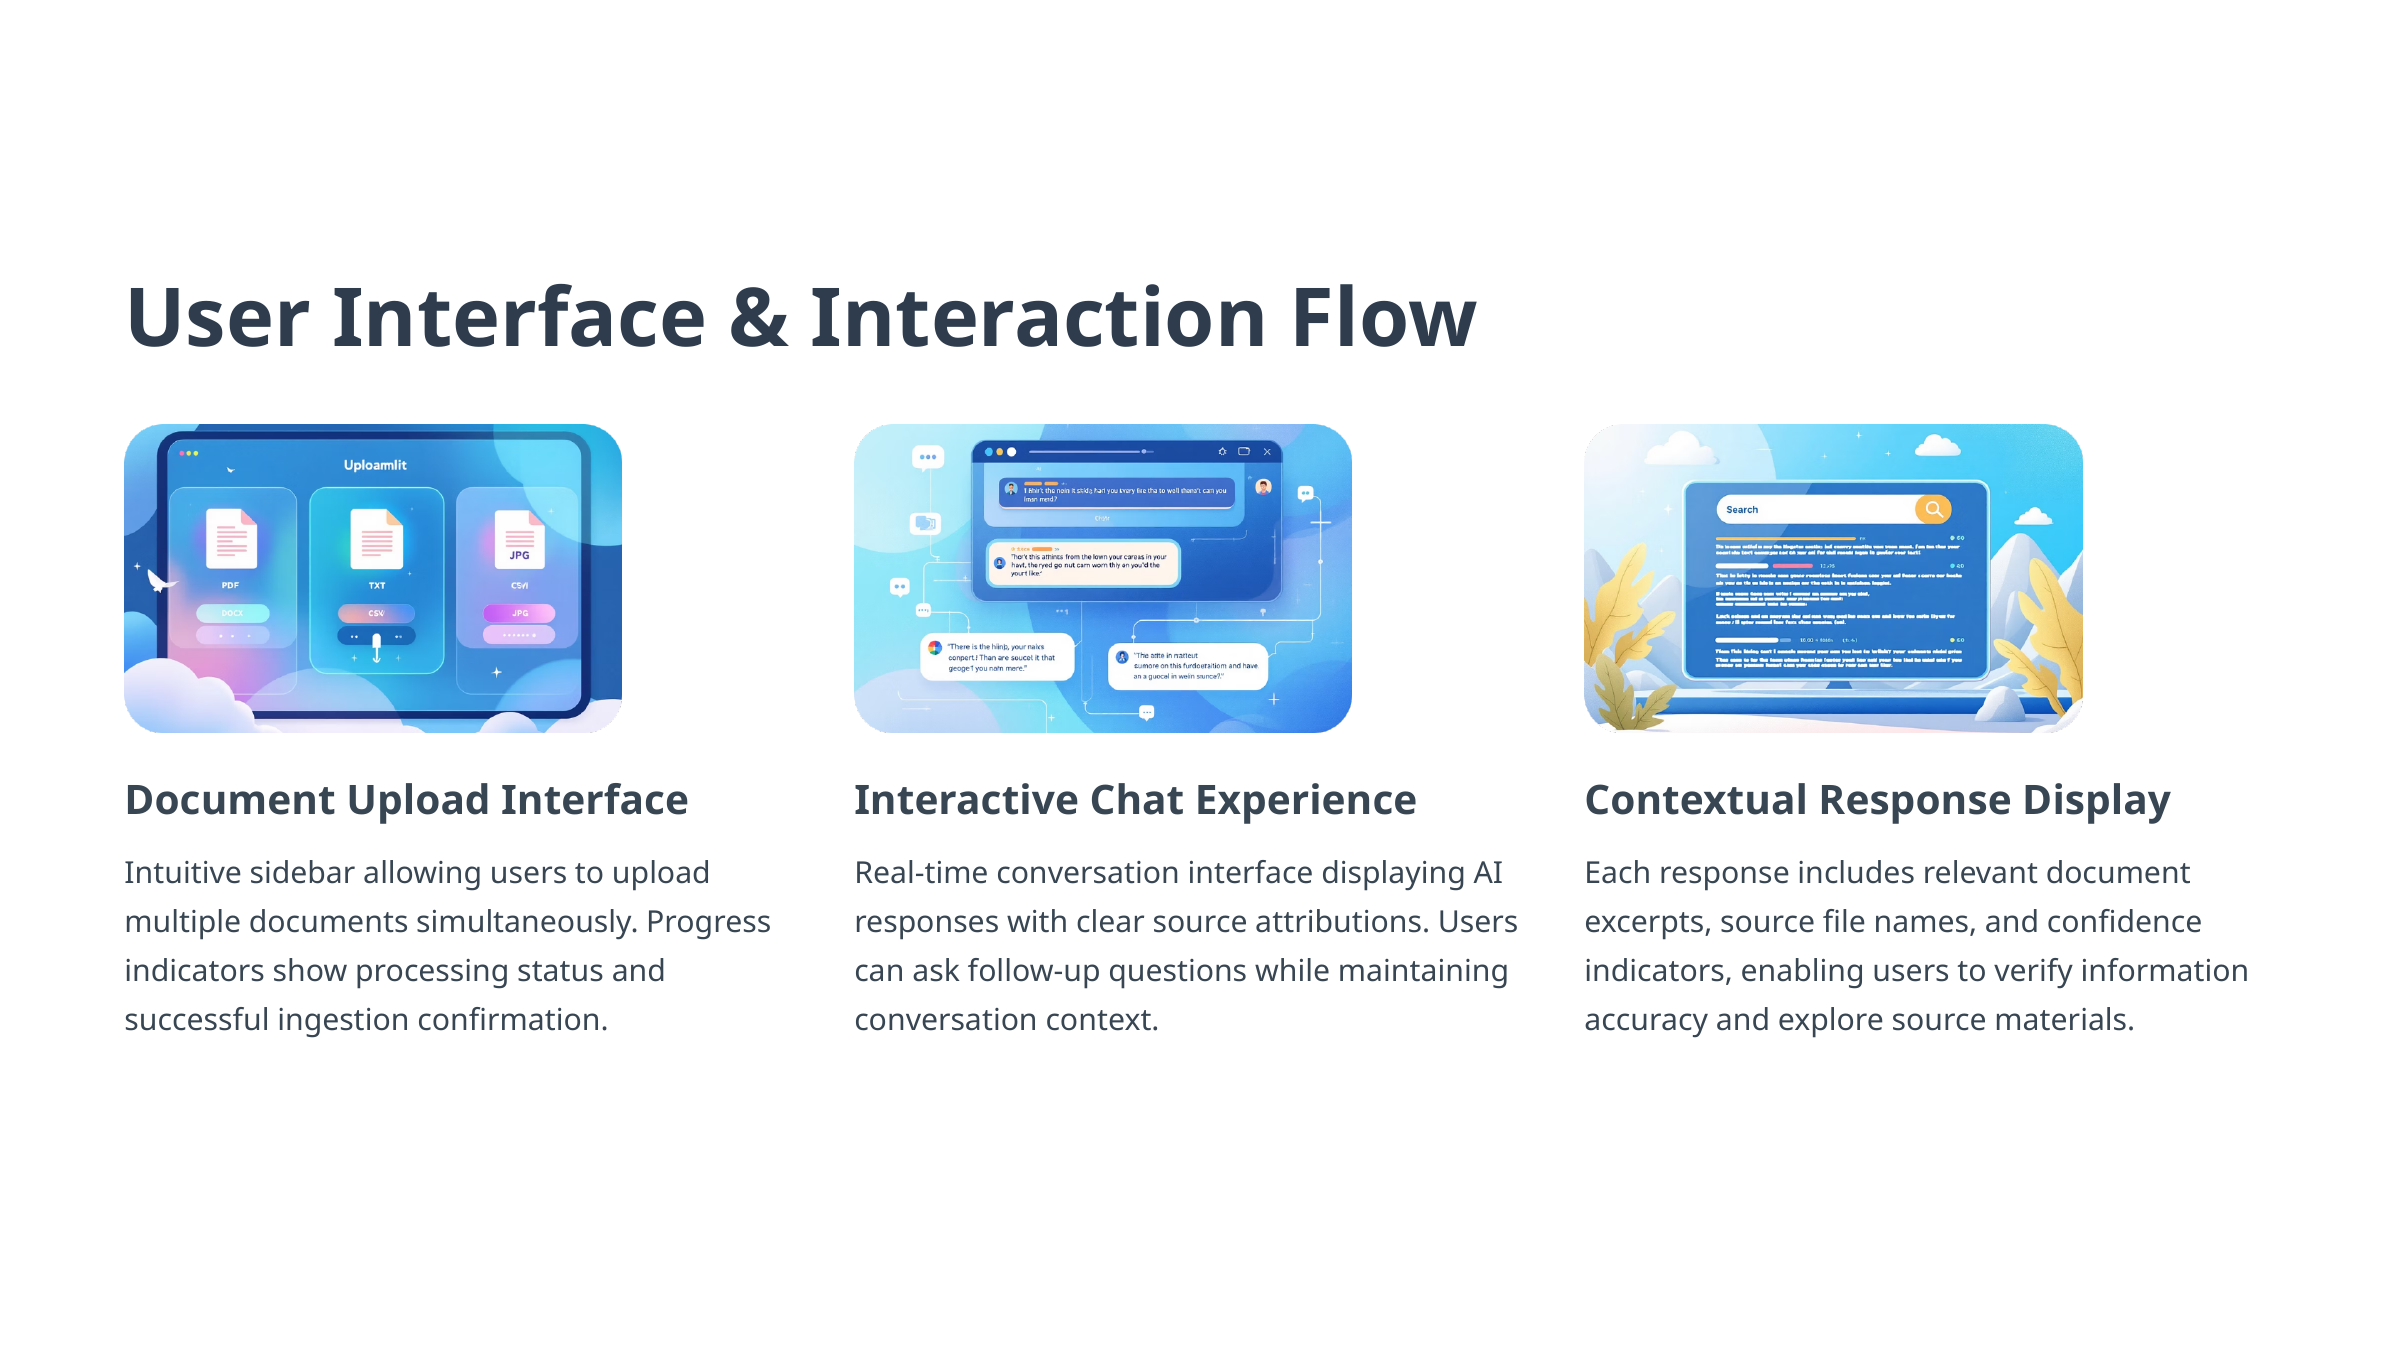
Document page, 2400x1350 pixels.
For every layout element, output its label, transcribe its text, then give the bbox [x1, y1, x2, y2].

text_box User Interface & Interaction Flow [124, 260, 1327, 363]
text_box Intuitive sidebar allowing users to upload multiple documents simultaneously. Progress indicators show processing status and successful ingestion confirmation. [124, 840, 816, 1040]
text_box Real-time conversation interface displaying AI responses with clear source attributions. Users can ask follow-up questions while maintaining conversation context. [854, 840, 1546, 1040]
text_box Document Upload Interface [124, 771, 622, 823]
text_box Each response includes relevant document excerpts, source file names, and confidence indicators, enabling users to verify information accuracy and explore source materials. [1584, 840, 2276, 1090]
picture [124, 424, 622, 733]
text_box Contextual Response Display [1584, 771, 2109, 823]
picture [1584, 424, 2083, 733]
text_box Interactive Chat Experience [854, 771, 1359, 823]
picture [854, 424, 1352, 733]
